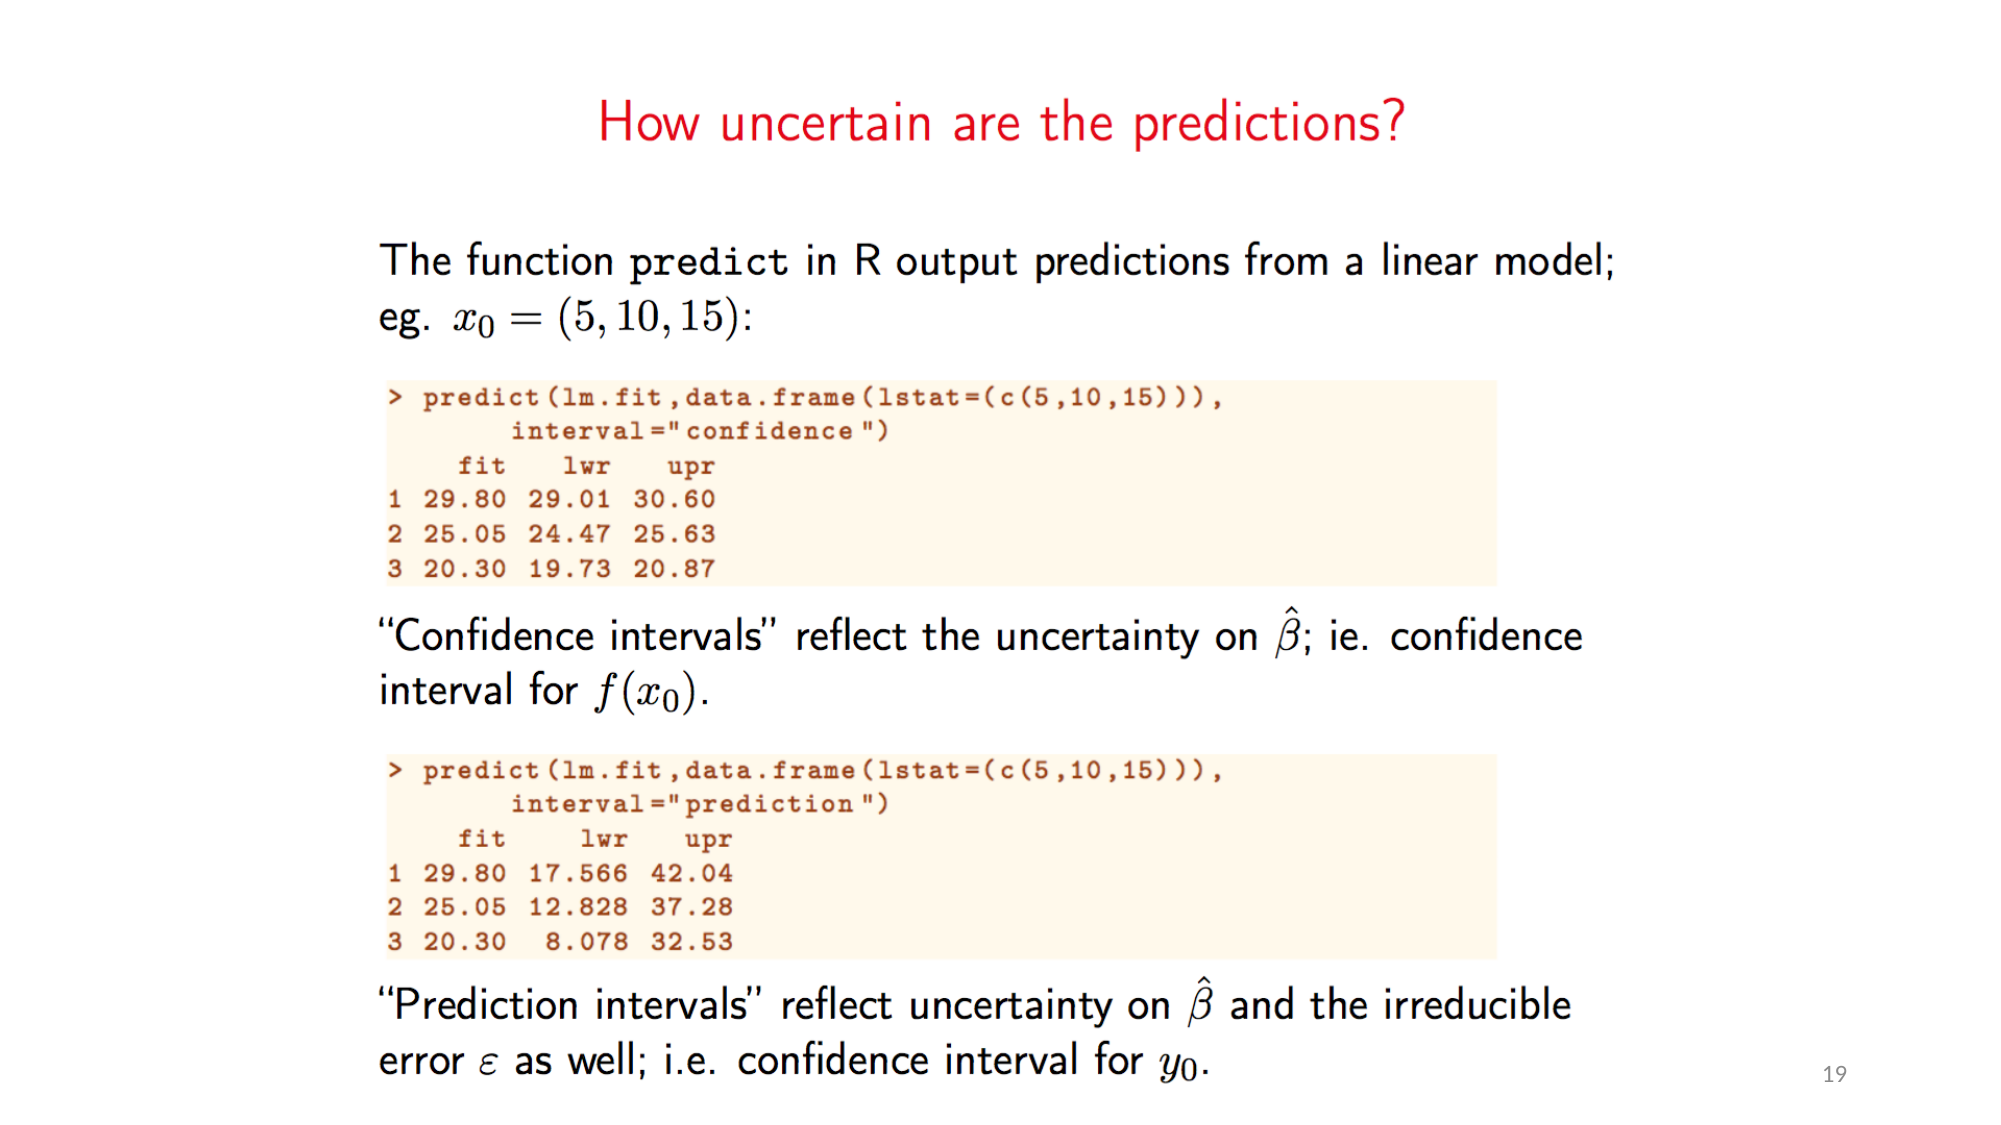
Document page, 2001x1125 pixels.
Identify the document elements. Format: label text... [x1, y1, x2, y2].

slide_number 19 [1412, 1042, 1863, 1103]
picture [266, 29, 1732, 1096]
